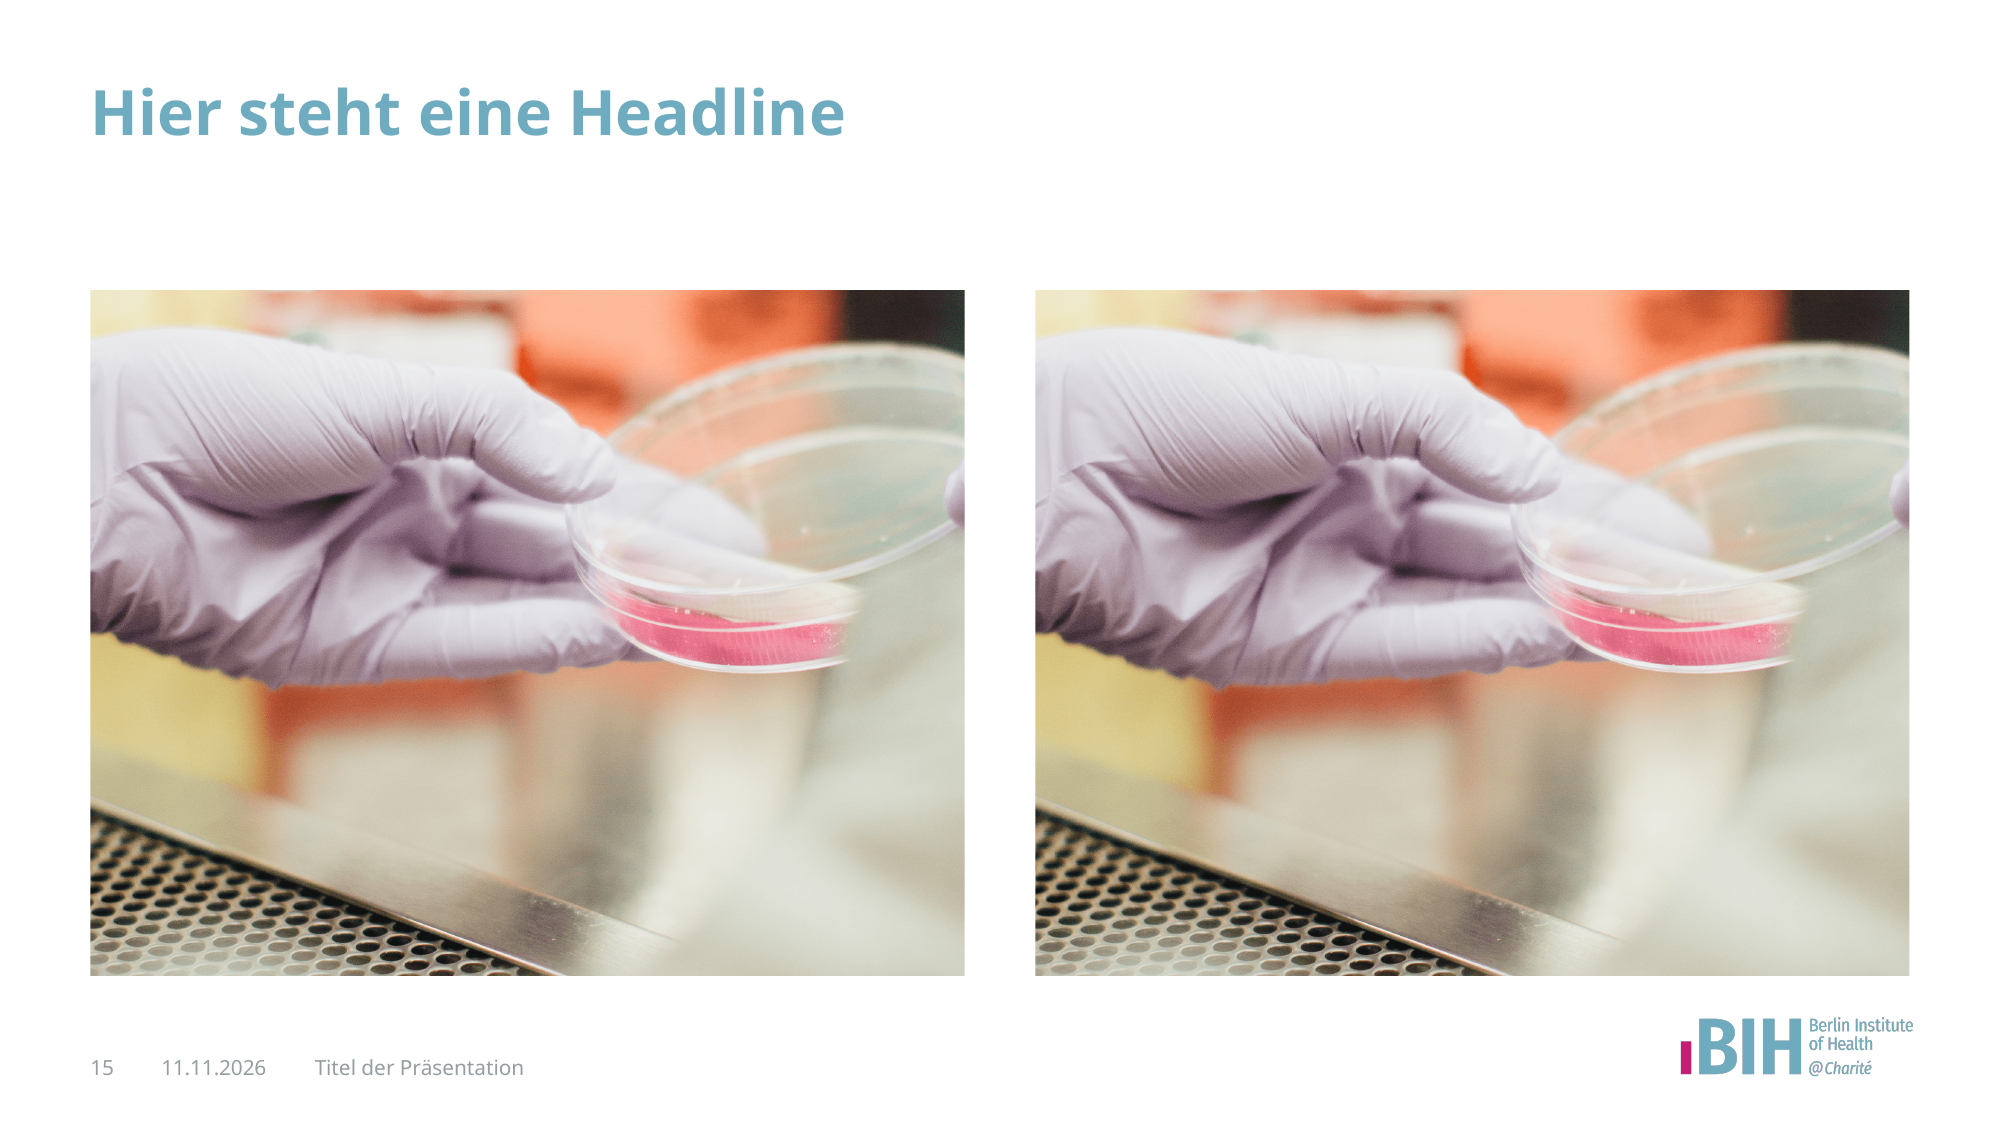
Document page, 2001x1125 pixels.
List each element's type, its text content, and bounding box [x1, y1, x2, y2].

slide_number 15 [90, 1046, 138, 1083]
picture [1035, 290, 1910, 976]
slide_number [161, 1046, 292, 1083]
title Hier steht eine Headline [90, 78, 1721, 220]
picture [1660, 986, 1933, 1107]
footer Titel der Präsentation [314, 1046, 1024, 1083]
picture [90, 290, 965, 976]
